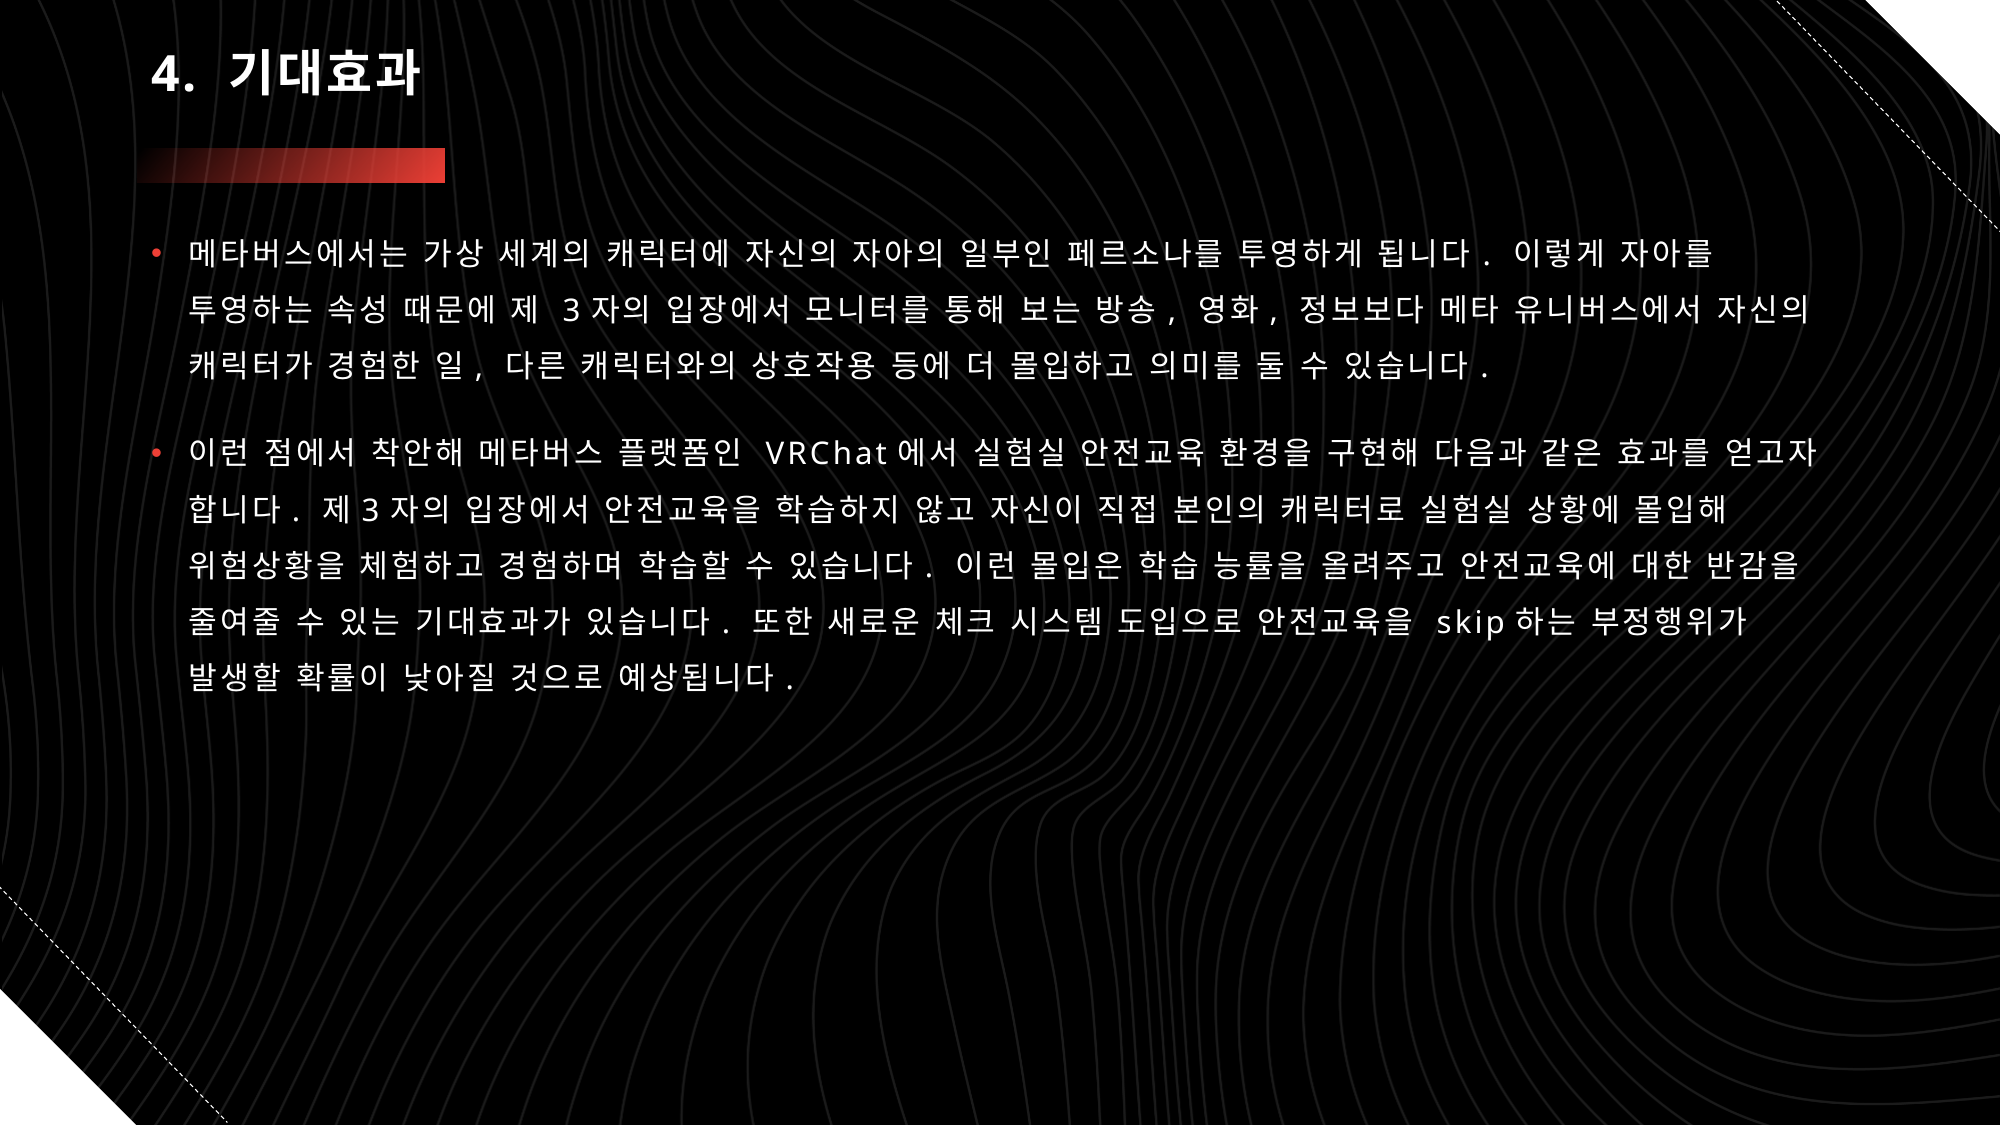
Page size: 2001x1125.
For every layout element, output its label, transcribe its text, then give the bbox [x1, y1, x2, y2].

title 4. 기대효과 [136, 27, 1863, 124]
list 메타버스에서는 가상 세계의 캐릭터에 자신의 자아의 일부인 페르소나를 투영하게 됩니다. 이렇게 자아를 투영하는 속성 때문에 제 3자의 입장에서 모니터를 통해 보는 방송, 영화, 정보보다 메타 유니버스에서 자신의 캐릭터가 경험한 일, 다른 캐릭터와의 상호작용 등에 더 몰입하고 의미를 둘 수 있습니다. 이런 점에서 착안해 메타버스 플랫폼인 VRChat에서 실험실 안전교육 환경을 구현해 다음과 같은 효과를 얻고자 합니다. 제3자의 입장에서 안전교육을 학습하지 않고 자신이 직접 본인의 캐릭터로 실험실 상황에 몰입해 위험상황을 체험하고 경험하며 학습할 수 있습니다. 이런 몰입은 학습 능률을 올려주고 안전교육에 대한 반감을 줄여줄 수 있는 기대효과가 있습니다. 또한 새로운 체크 시스템 도입으로 안전교육을 skip하는 부정행위가 발생할 확률이 낮아질 것으로 예상됩니다. [136, 207, 1864, 946]
